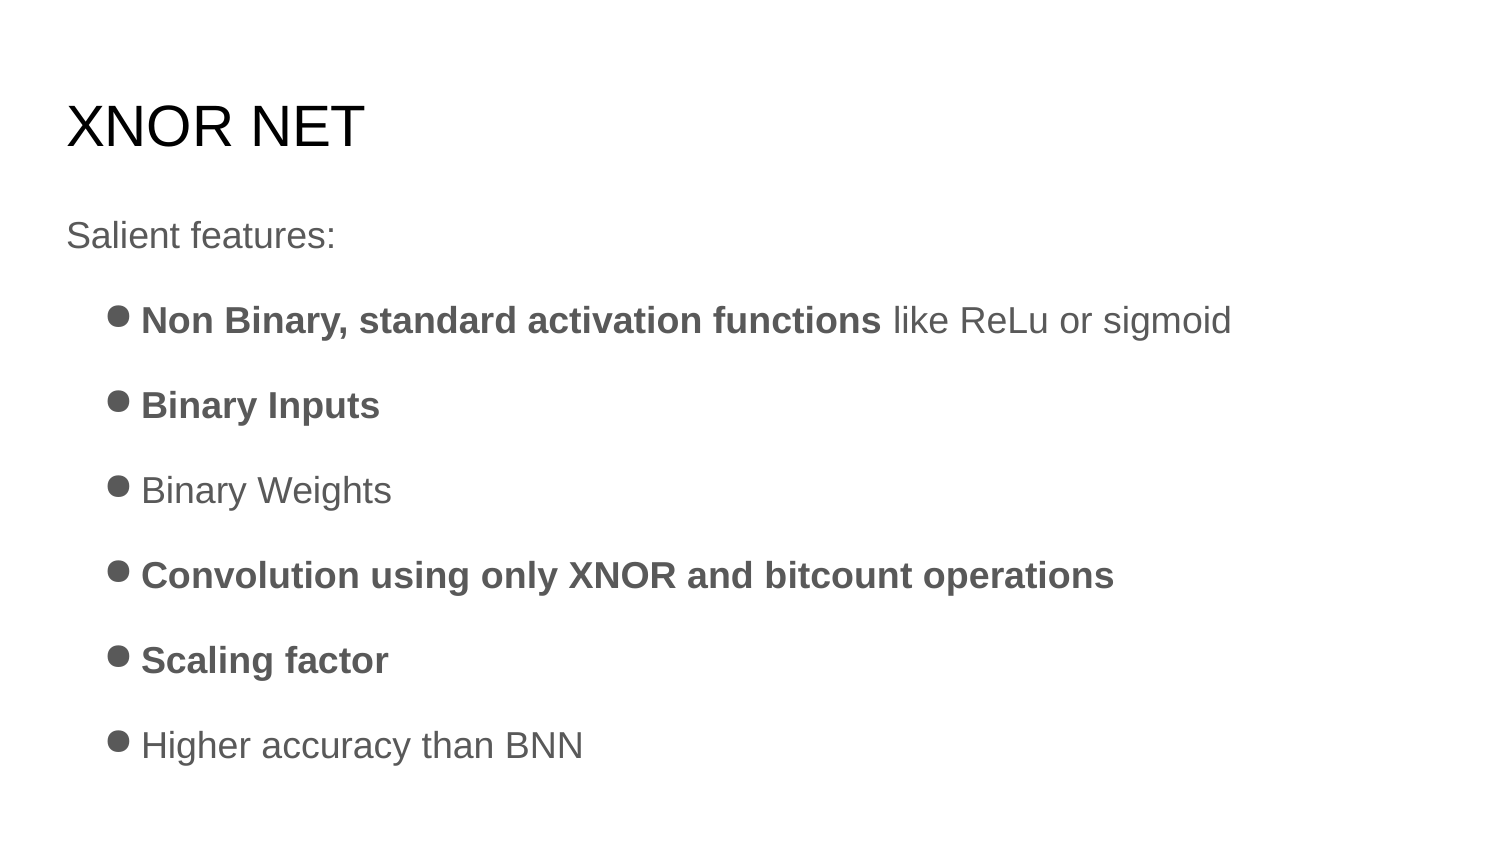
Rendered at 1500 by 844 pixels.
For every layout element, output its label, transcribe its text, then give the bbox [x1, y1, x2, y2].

list Salient features: Non Binary, standard activation functions like ReLu or sigmoid Binary Inputs Binary Weights Convolution using only XNOR and bitcount operations Scaling factor Higher accuracy than BNN [51, 189, 1449, 750]
title XNOR NET [51, 72, 1449, 167]
